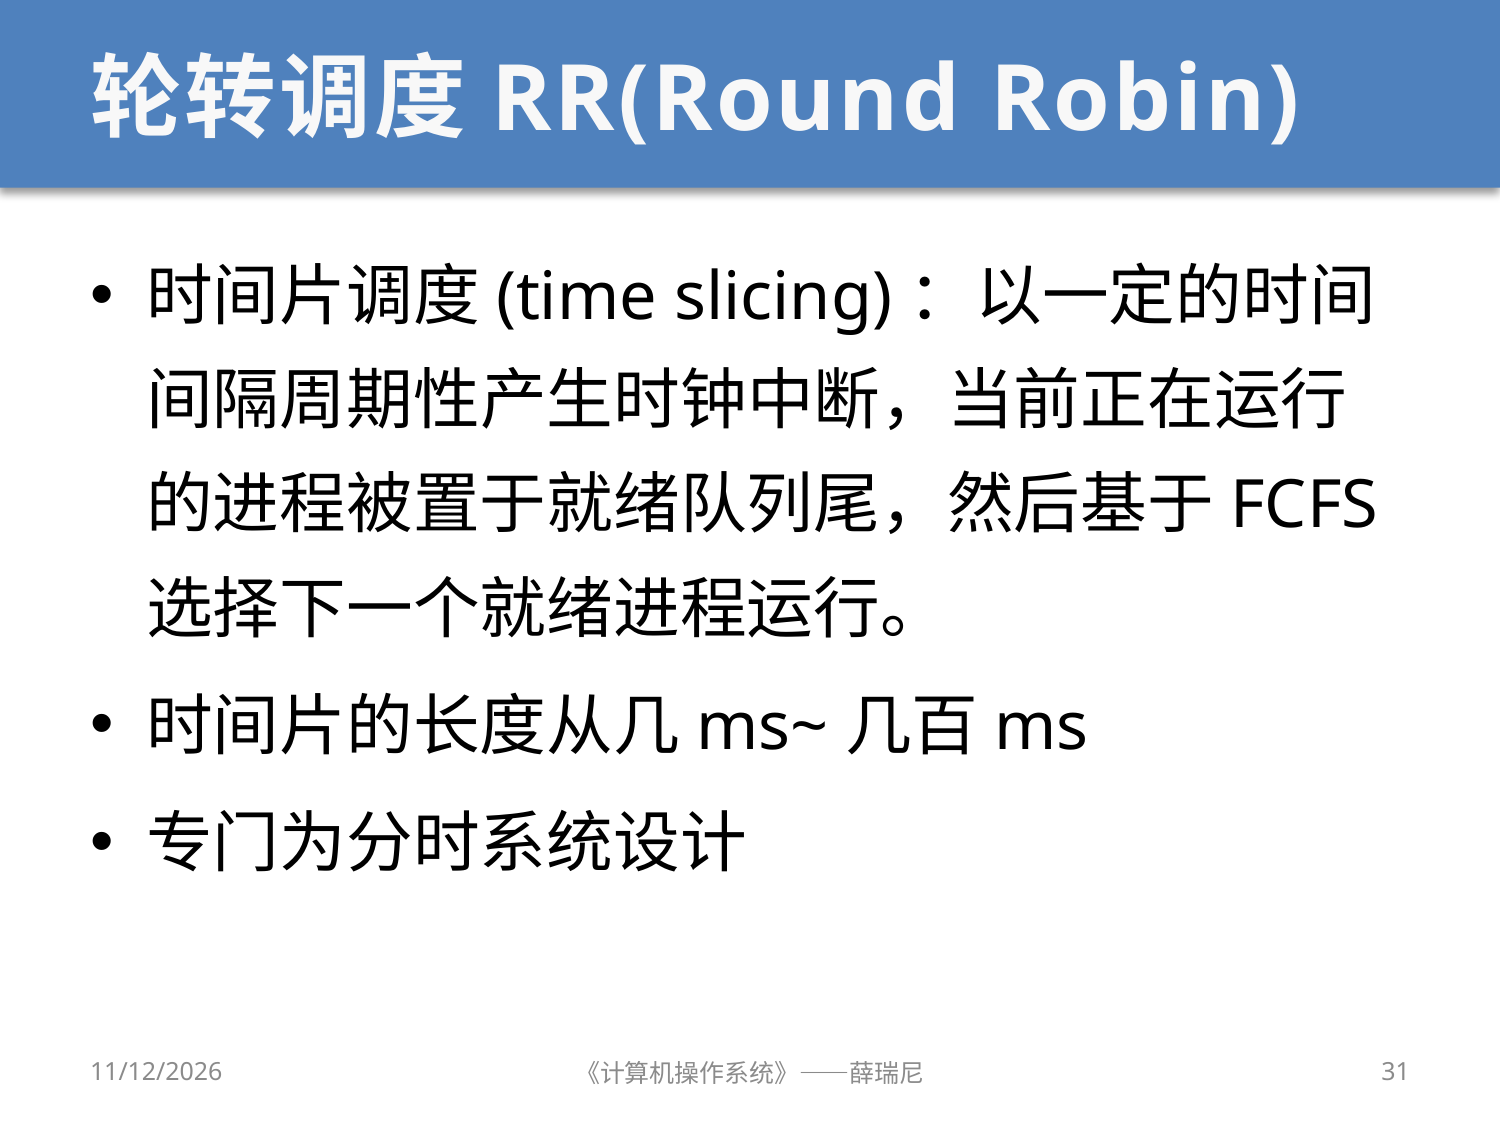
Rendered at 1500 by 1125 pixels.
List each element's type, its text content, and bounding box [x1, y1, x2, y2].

title 轮转调度RR(Round Robin) [75, 0, 1425, 188]
list 时间片调度(time slicing)：以一定的时间间隔周期性产生时钟中断，当前正在运行的进程被置于就绪队列尾，然后基于FCFS选择下一个就绪进程运行。 时间片的长度从几ms~几百ms 专门为分时系统设计 [75, 221, 1425, 1021]
slide_number 31 [1074, 1042, 1425, 1103]
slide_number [75, 1042, 425, 1103]
footer 《计算机操作系统》——薛瑞尼 [512, 1042, 988, 1103]
